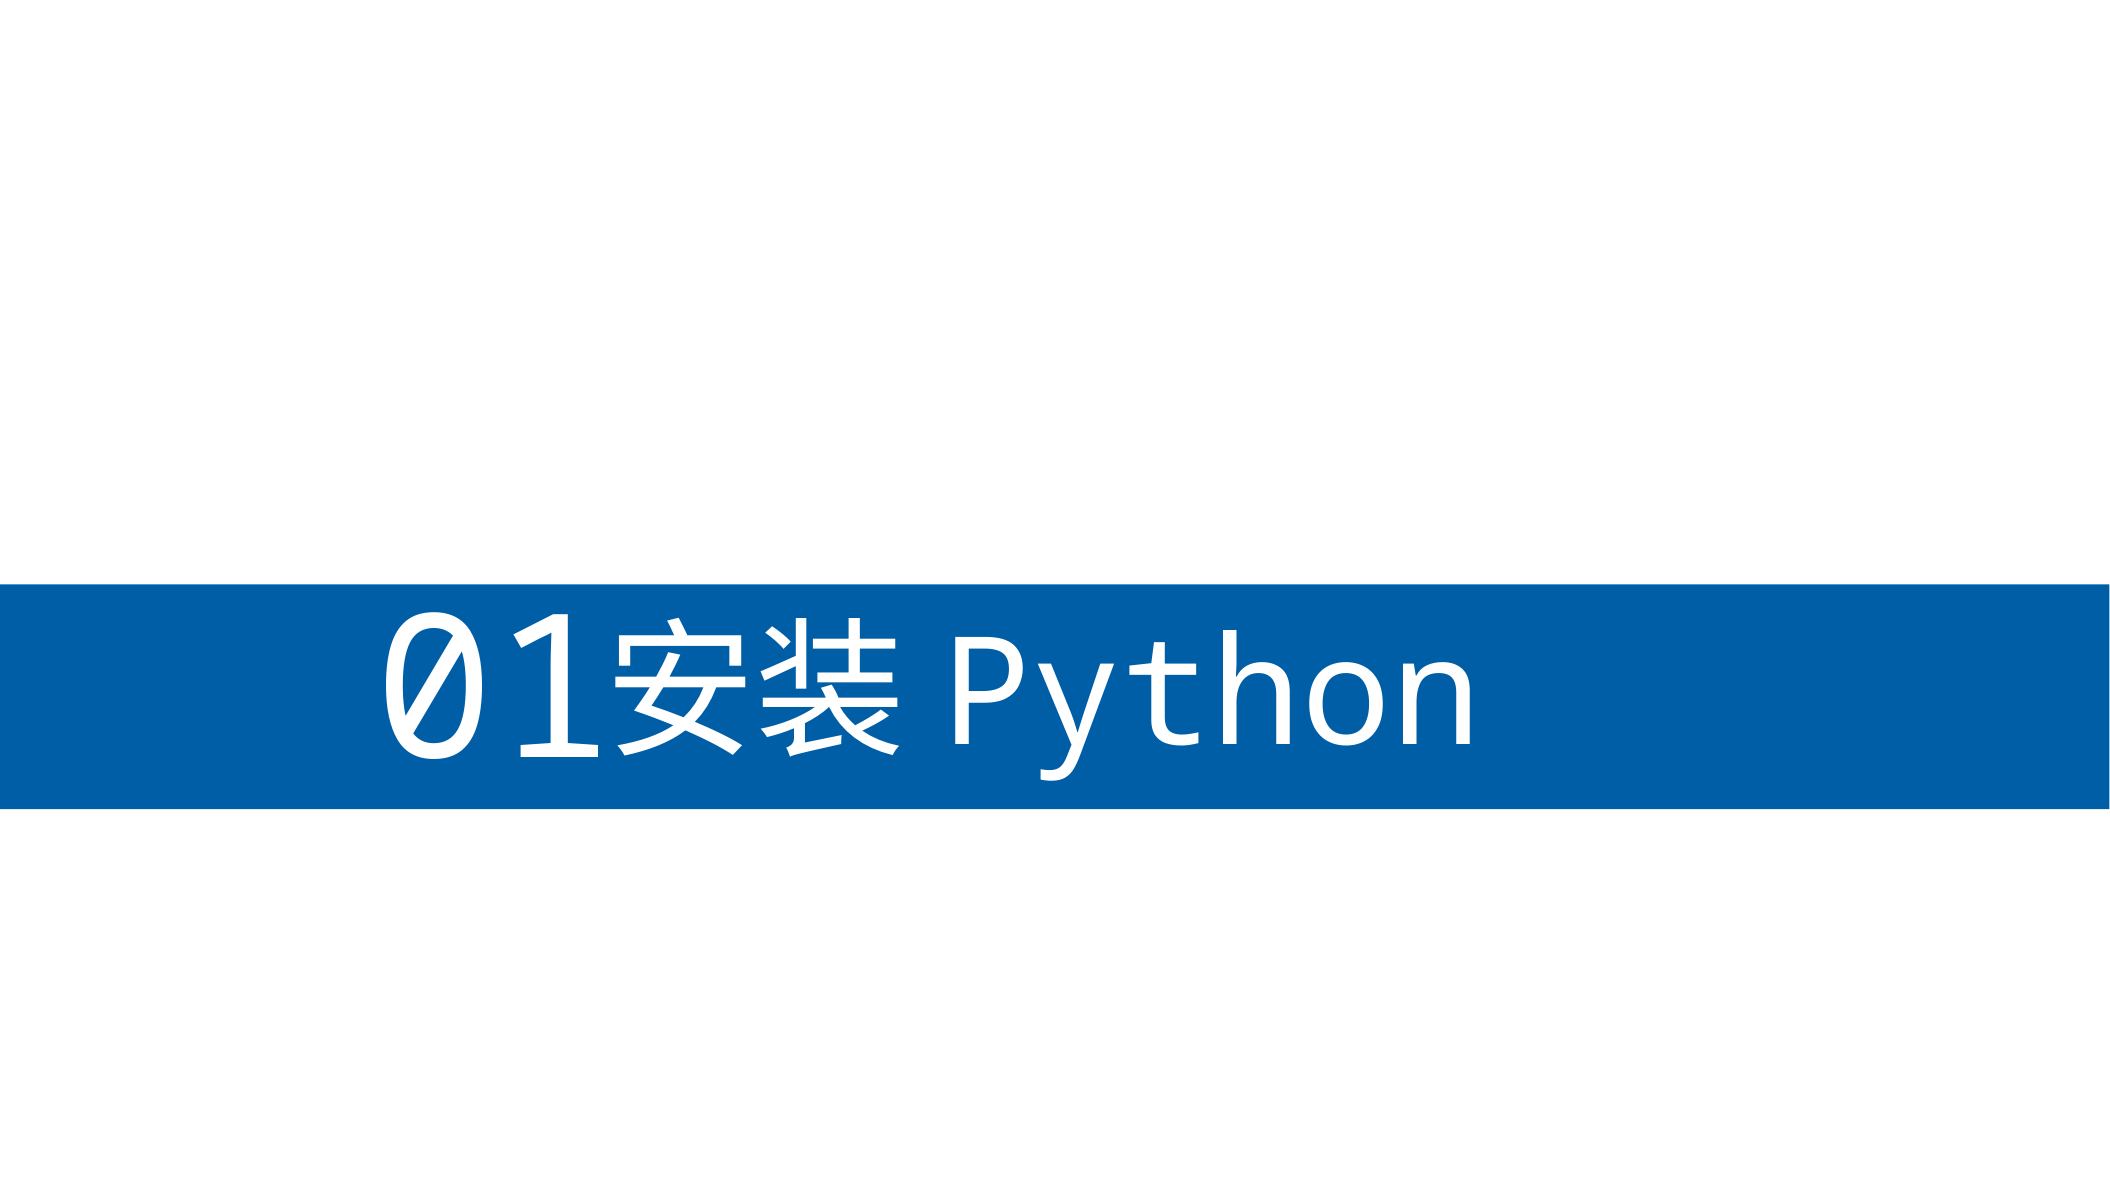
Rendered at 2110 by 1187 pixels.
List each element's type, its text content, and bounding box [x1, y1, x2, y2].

text_box [0, 583, 2110, 810]
text_box 01 [374, 557, 615, 798]
text_box 安装Python [605, 615, 2048, 778]
